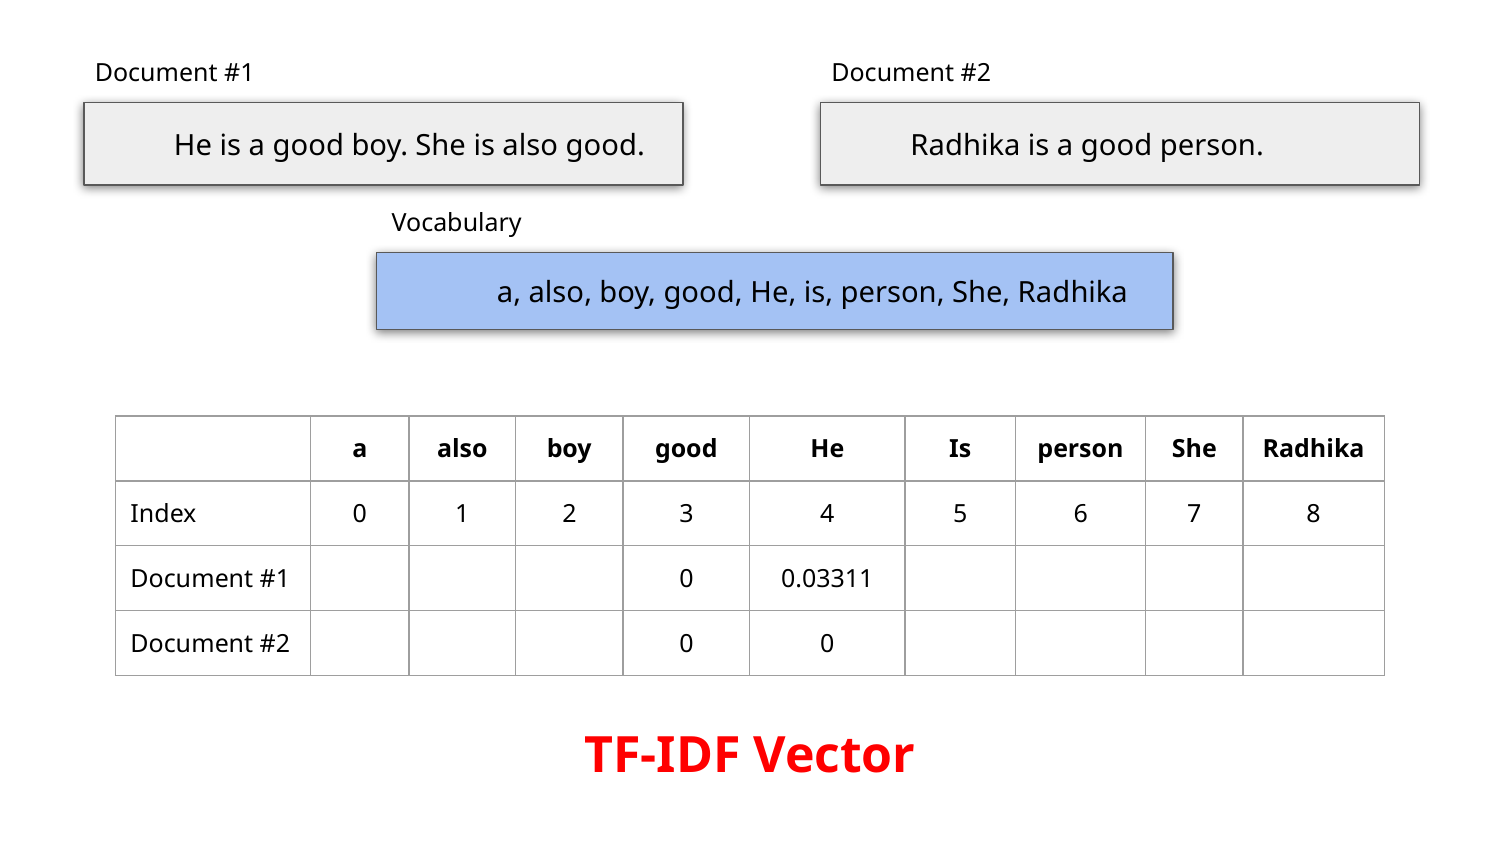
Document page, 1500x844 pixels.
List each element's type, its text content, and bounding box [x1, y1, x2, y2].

table_header boy [516, 417, 622, 480]
table_header She [1146, 417, 1242, 480]
text_box He is a good boy. She is also good. [83, 102, 684, 186]
table_cell [1146, 611, 1242, 675]
table_cell [1016, 546, 1145, 610]
table_header person [1016, 417, 1145, 480]
table_cell Document #2 [116, 611, 310, 675]
table_header Radhika [1244, 417, 1384, 480]
table_cell 3 [624, 482, 749, 545]
table_cell 1 [410, 482, 515, 545]
table_header a [311, 417, 408, 480]
text_box Radhika is a good person. [820, 102, 1420, 186]
table_header also [410, 417, 515, 480]
table_cell [906, 611, 1015, 675]
table_cell 2 [516, 482, 622, 545]
table_cell 7 [1146, 482, 1242, 545]
text_box TF-IDF Vector [154, 716, 1346, 788]
table_cell [311, 546, 408, 610]
table_cell 8 [1244, 482, 1384, 545]
table_cell 5 [906, 482, 1015, 545]
table_cell 0 [624, 611, 749, 675]
text_box Document #2 [816, 41, 1416, 103]
table_header good [624, 417, 749, 480]
table_cell 4 [750, 482, 904, 545]
table_cell 0 [311, 482, 408, 545]
table_cell [516, 546, 622, 610]
text_box a, also, boy, good, He, is, person, She, Radhika [376, 252, 1174, 330]
table_cell [311, 611, 408, 675]
text_box Vocabulary [376, 191, 1124, 253]
table_cell [1244, 611, 1384, 675]
table_cell 0 [750, 611, 904, 675]
table_cell [1244, 546, 1384, 610]
table_cell [516, 611, 622, 675]
table_cell [1016, 611, 1145, 675]
table_cell Document #1 [116, 546, 310, 610]
table_cell 6 [1016, 482, 1145, 545]
table_cell 0.03311 [750, 546, 904, 610]
table_cell [1146, 546, 1242, 610]
table_cell 0 [624, 546, 749, 610]
text_box Document #1 [79, 41, 680, 103]
table_cell [410, 546, 515, 610]
table_cell [906, 546, 1015, 610]
table_cell [410, 611, 515, 675]
table_header He [750, 417, 904, 480]
table_header [116, 417, 310, 480]
table_header Is [906, 417, 1015, 480]
table_cell Index [116, 482, 310, 545]
